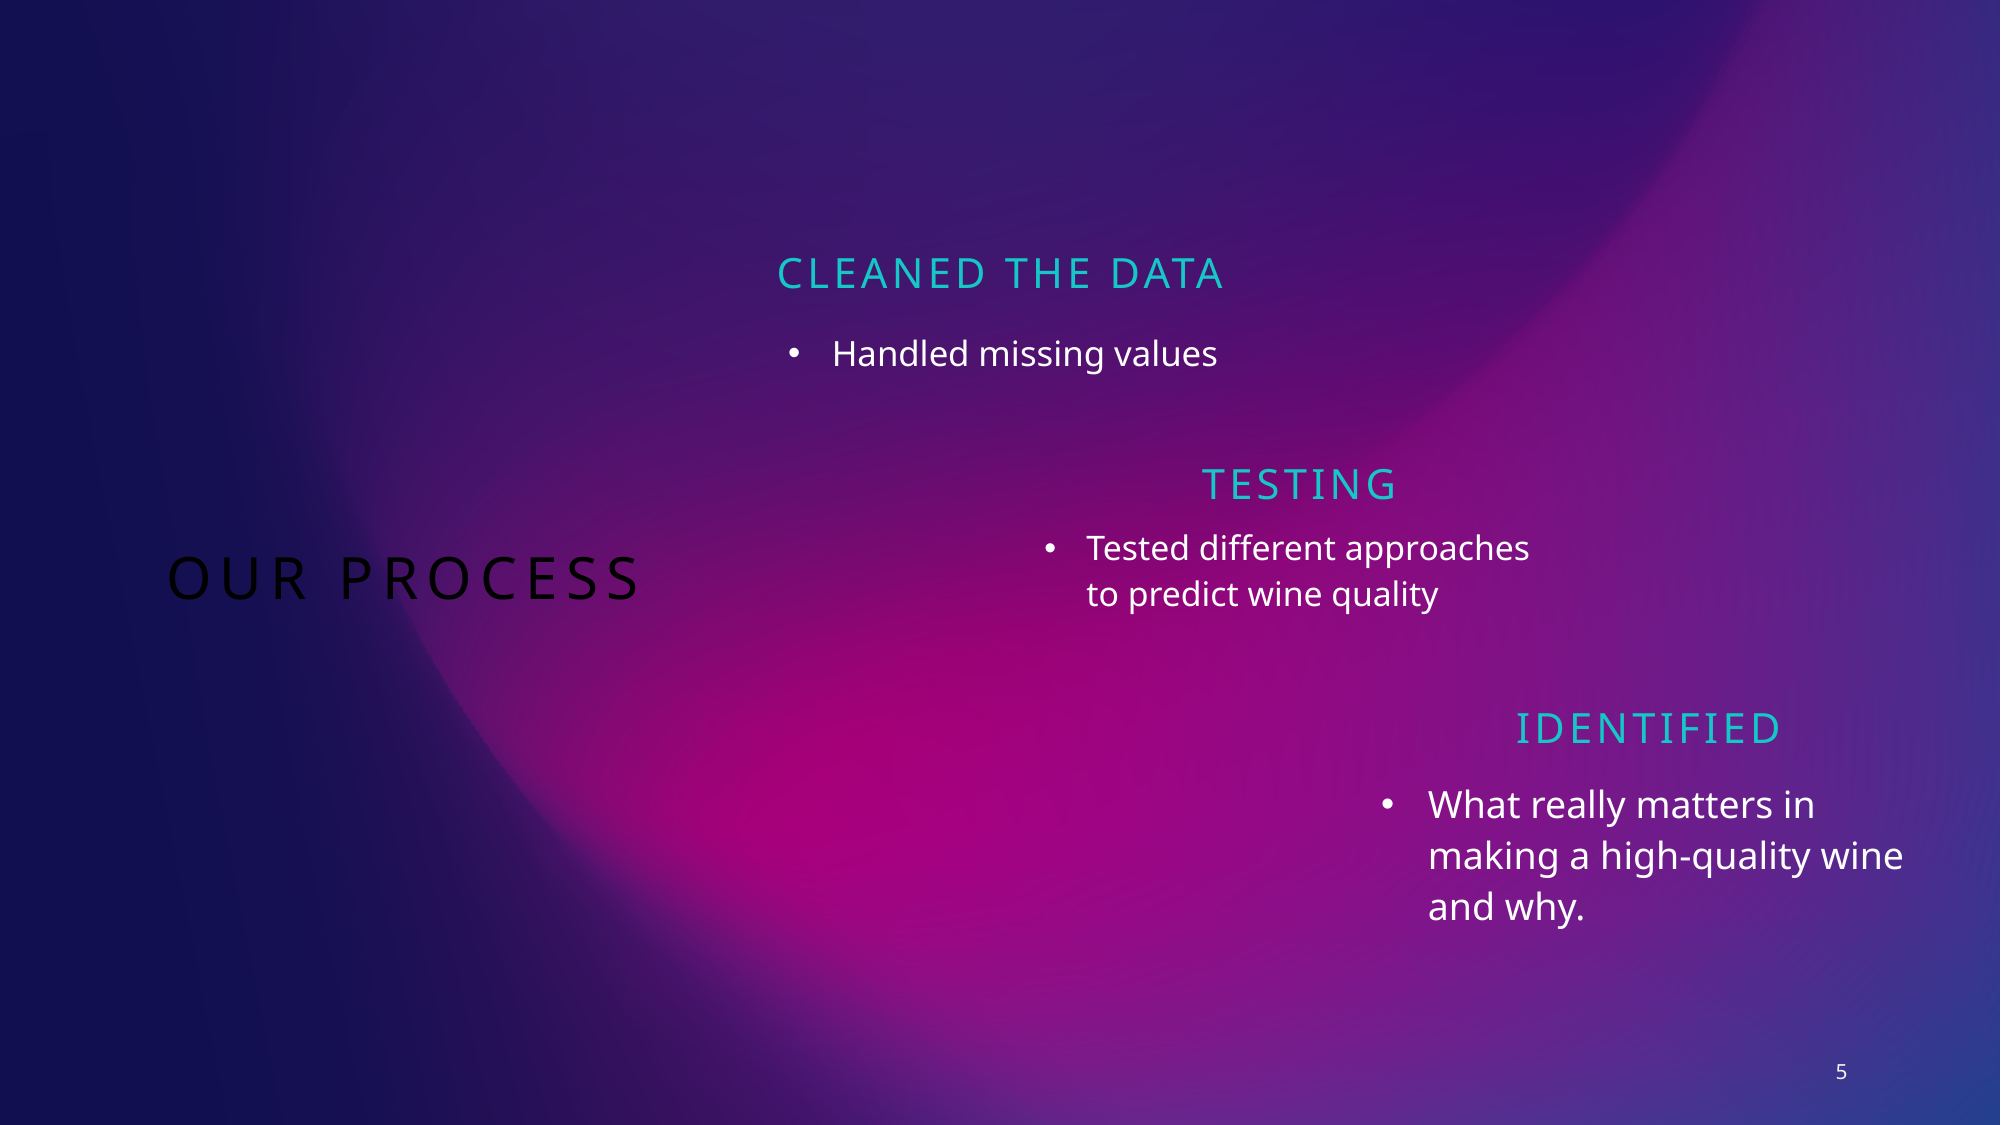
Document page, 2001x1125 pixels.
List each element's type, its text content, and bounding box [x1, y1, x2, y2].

list What really matters in making a high-quality wine and why. [1365, 766, 1931, 938]
picture [0, 0, 2000, 1125]
list Tested different approaches to predict wine quality [1029, 514, 1584, 655]
list Testing [1072, 455, 1542, 514]
title Our Process [151, 515, 723, 657]
list Identified [1413, 699, 1883, 760]
slide_number 5 [1412, 1042, 1863, 1103]
list Cleaned the data [740, 245, 1260, 306]
list Handled missing values [773, 318, 1243, 427]
